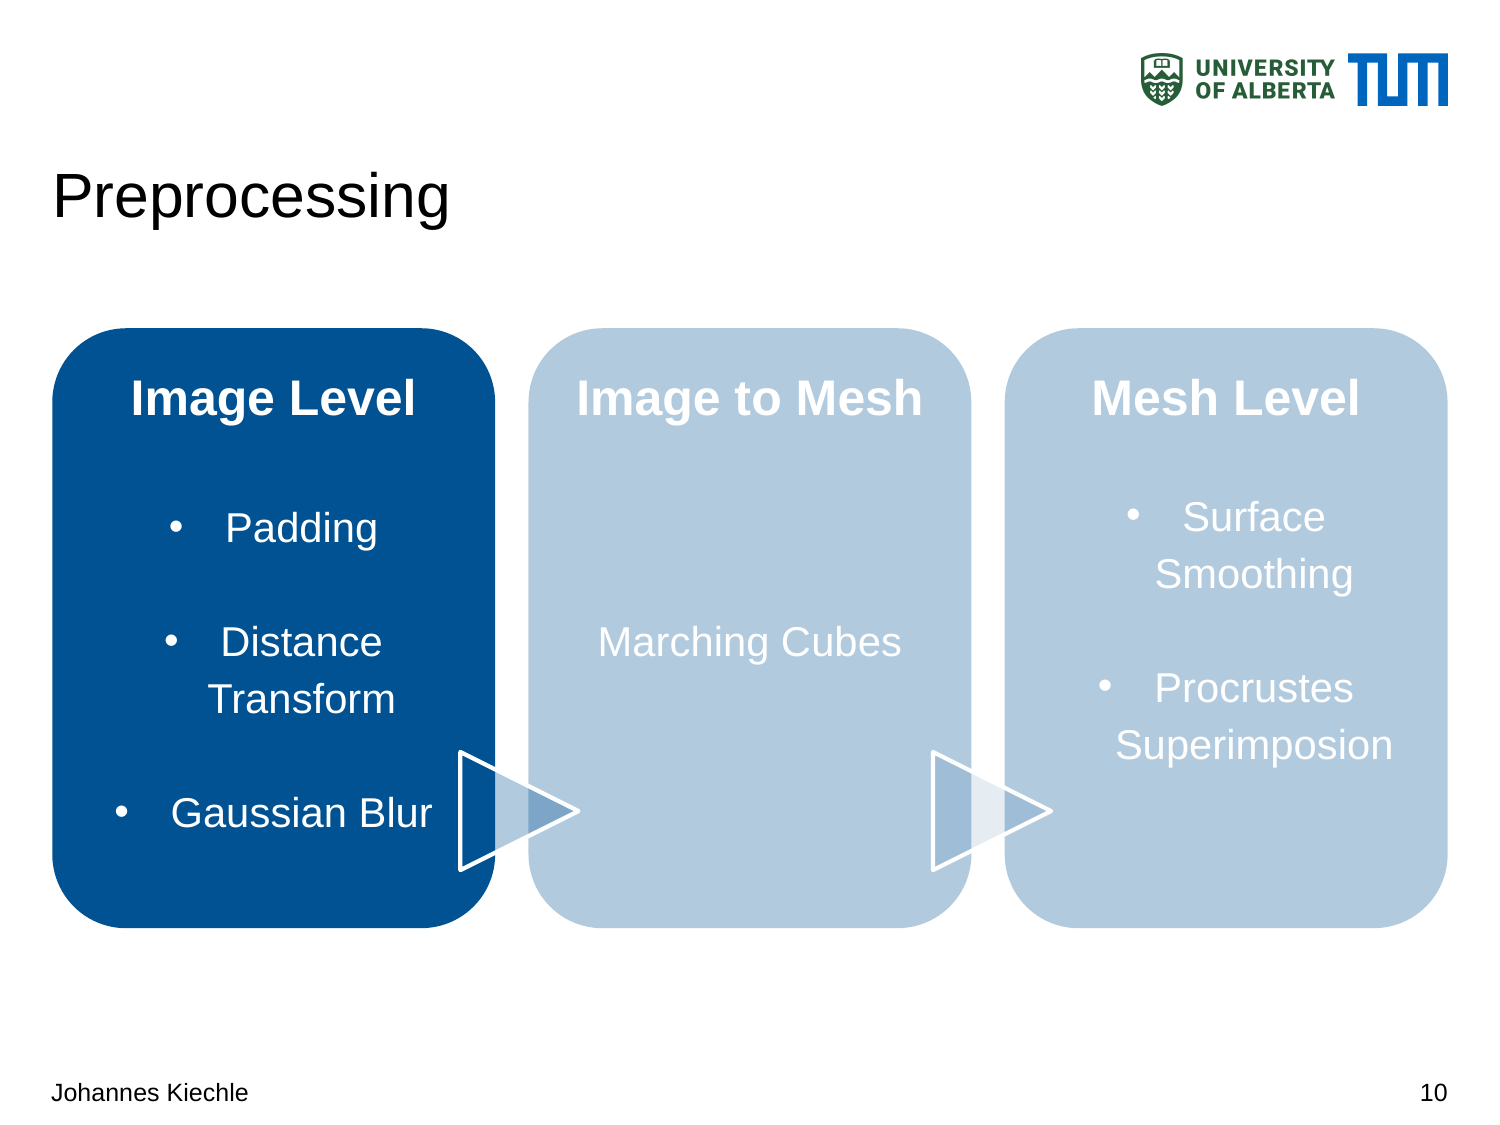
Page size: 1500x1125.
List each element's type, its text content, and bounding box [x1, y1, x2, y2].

text_box Image to Mesh Marching Cubes [526, 326, 974, 931]
text_box Mesh Level Surface Smoothing Procrustes Superimposion [1002, 326, 1450, 931]
picture [1141, 53, 1335, 106]
text_box [458, 750, 581, 872]
footer Johannes Kiechle [51, 1061, 1112, 1122]
slide_number 10 [1112, 1061, 1448, 1122]
title Preprocessing [52, 162, 1449, 231]
text_box Image Level Padding Distance Transform Gaussian Blur [50, 326, 498, 931]
text_box [930, 750, 1054, 872]
